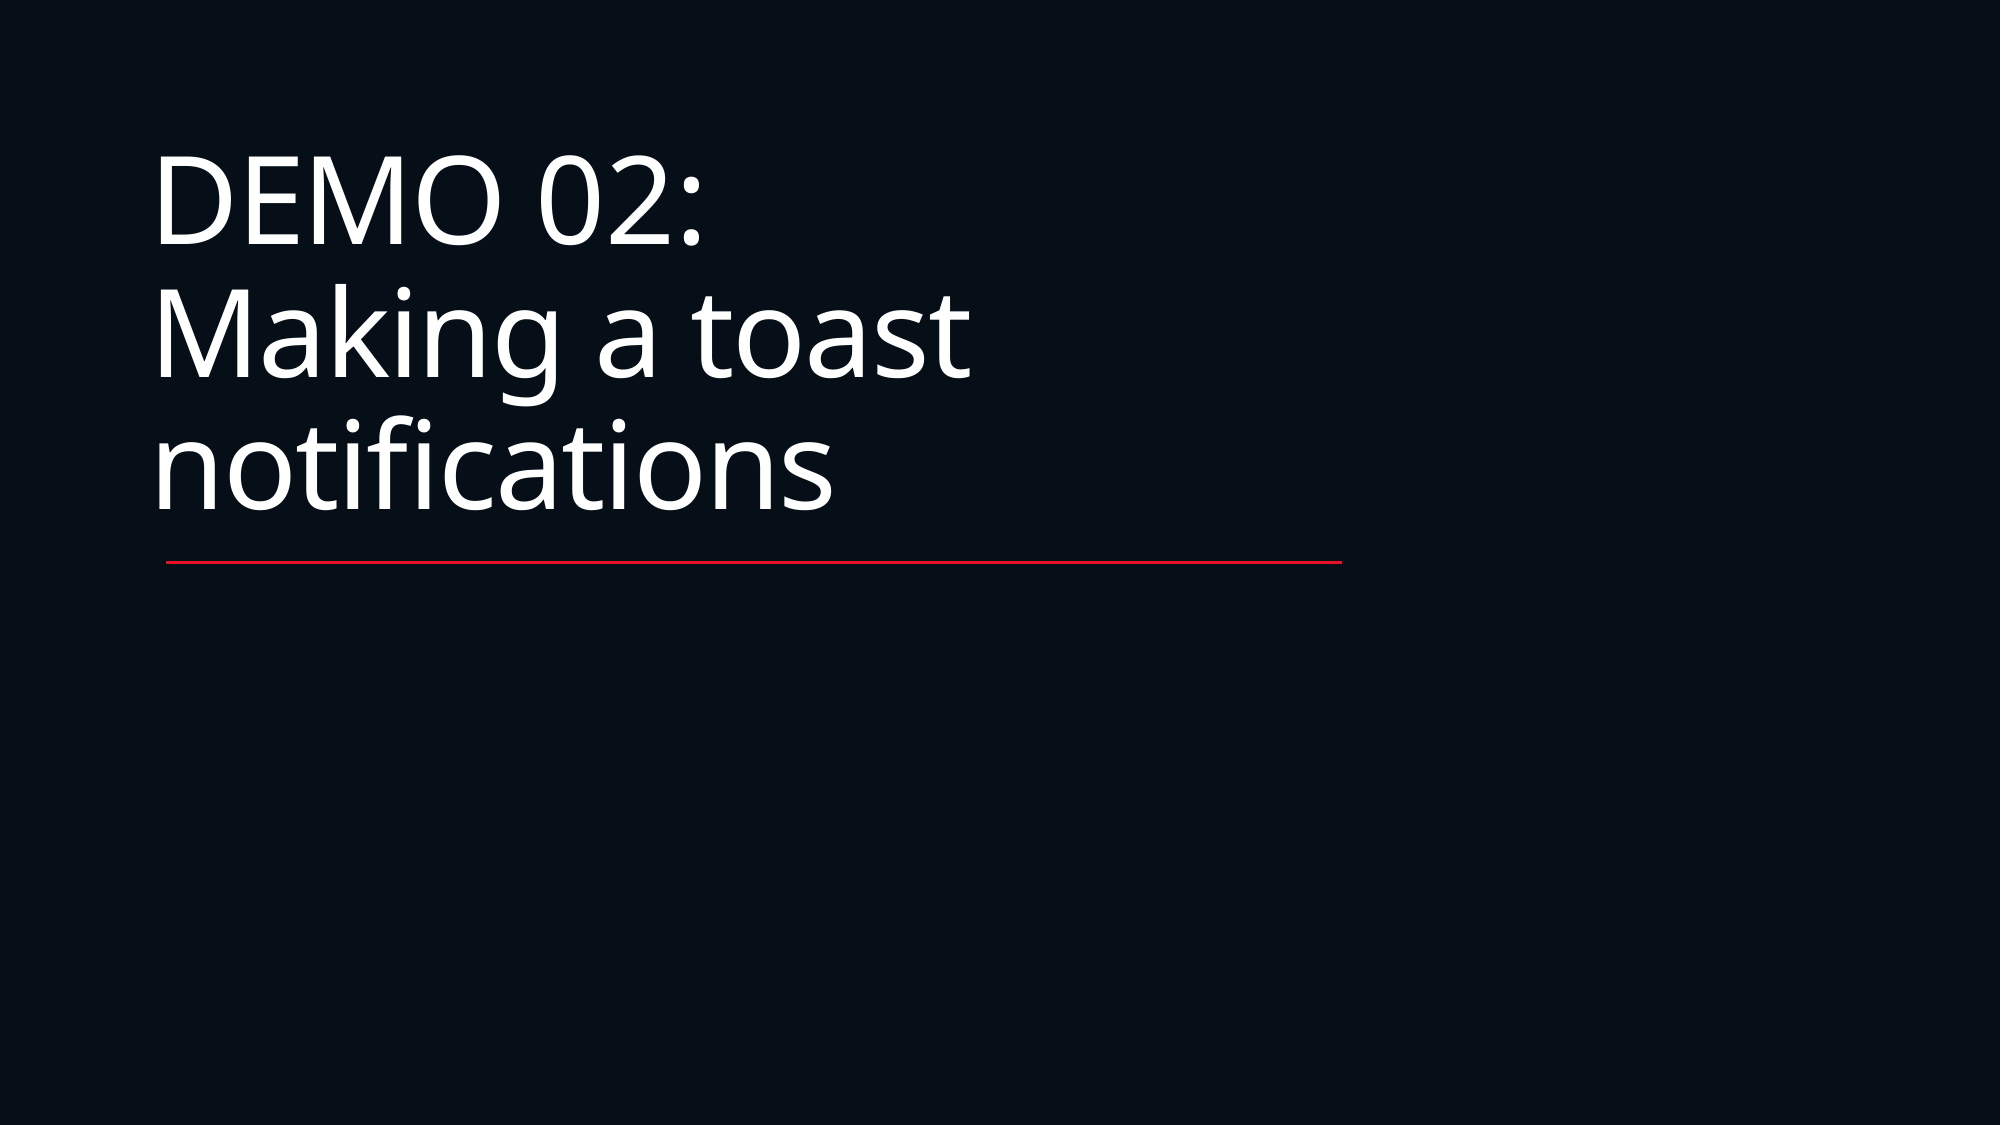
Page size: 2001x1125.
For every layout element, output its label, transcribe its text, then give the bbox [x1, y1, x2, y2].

title DEMO 02: Making a toast notifications [143, 119, 1761, 551]
